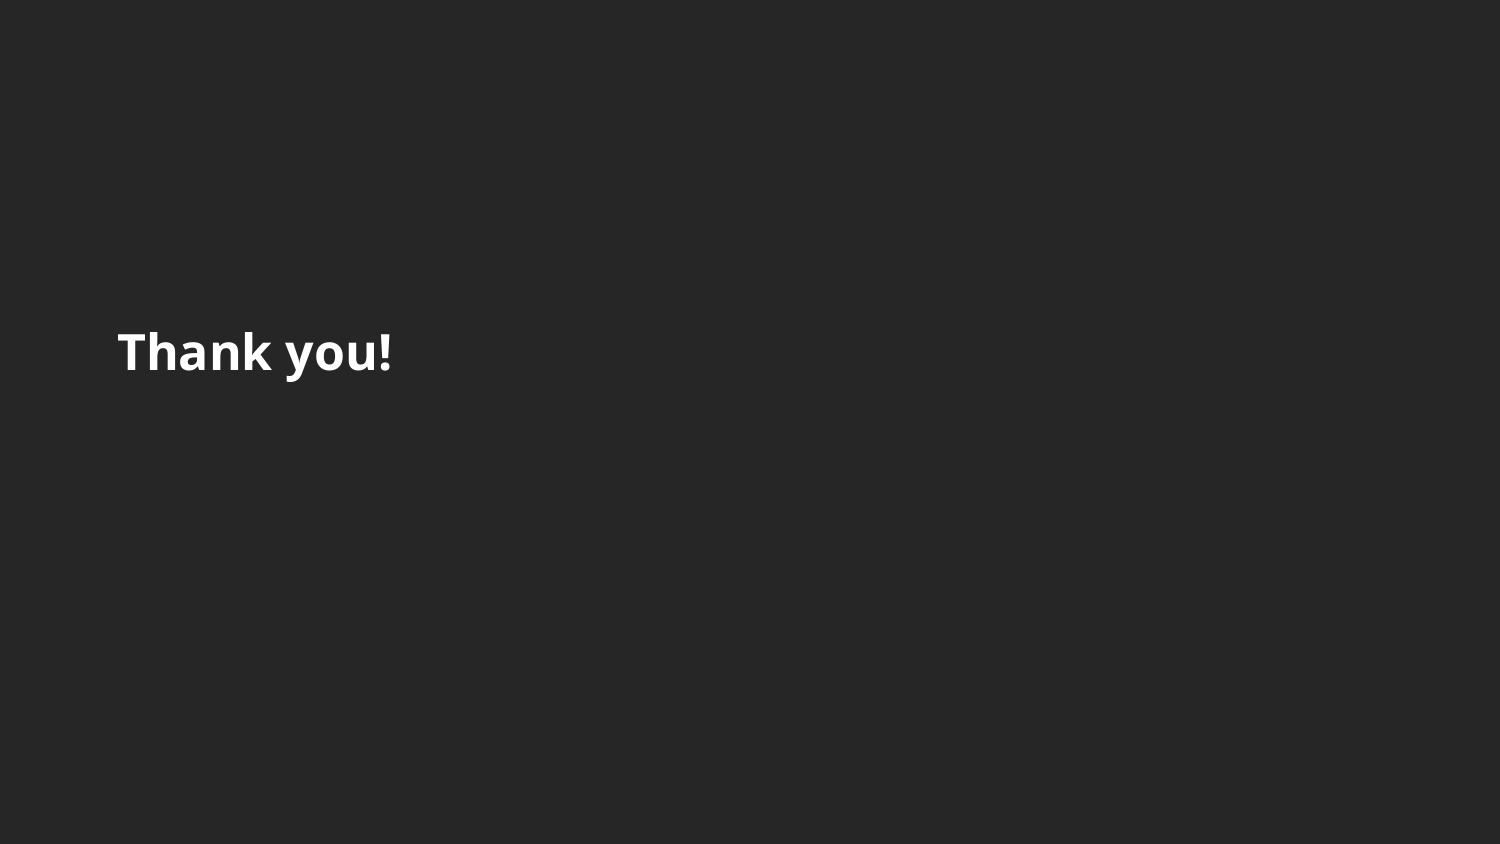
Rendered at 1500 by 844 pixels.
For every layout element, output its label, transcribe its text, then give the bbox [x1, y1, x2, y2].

title Thank you! [102, 305, 1500, 400]
